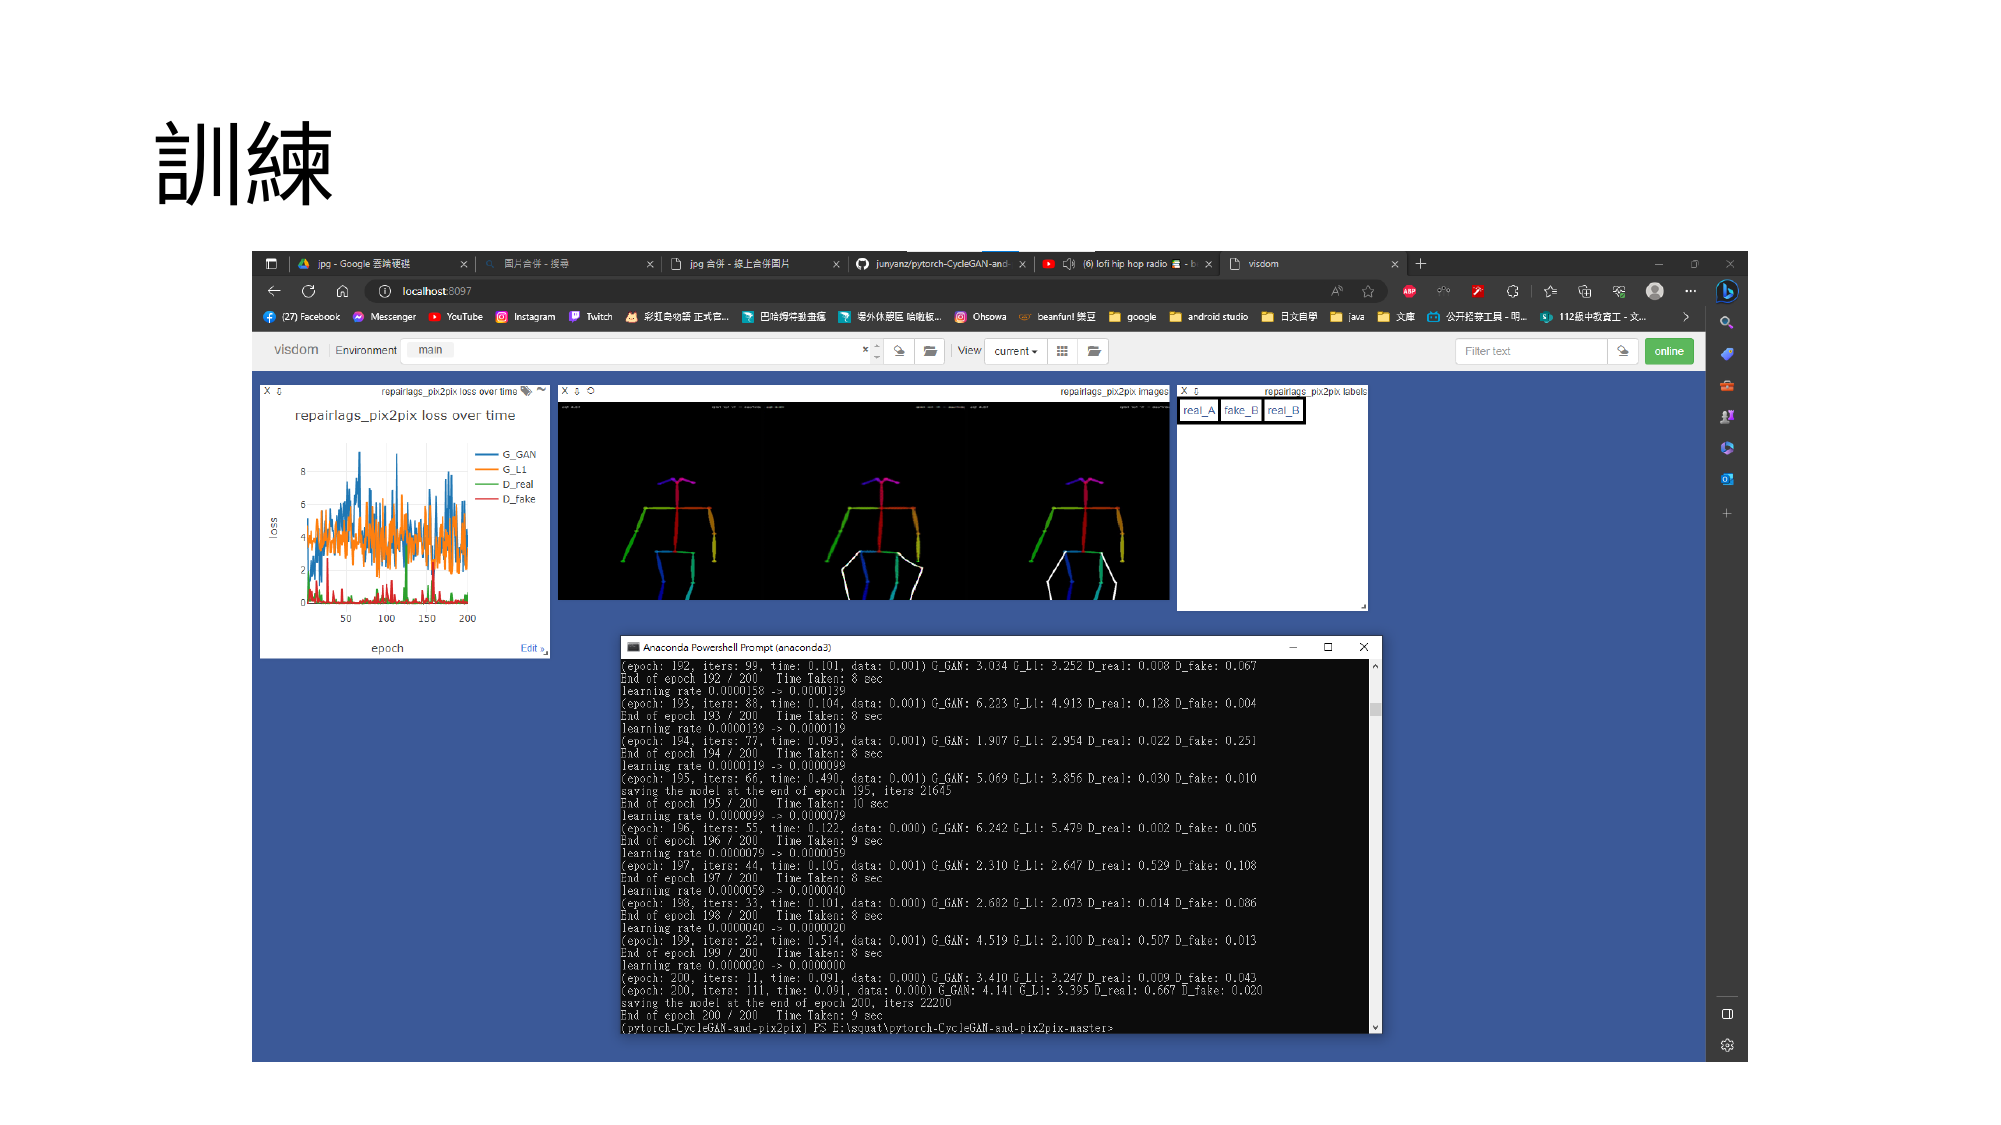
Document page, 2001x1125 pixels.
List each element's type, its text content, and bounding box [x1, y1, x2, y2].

title 訓練 [137, 59, 1863, 278]
picture [251, 251, 1748, 1062]
